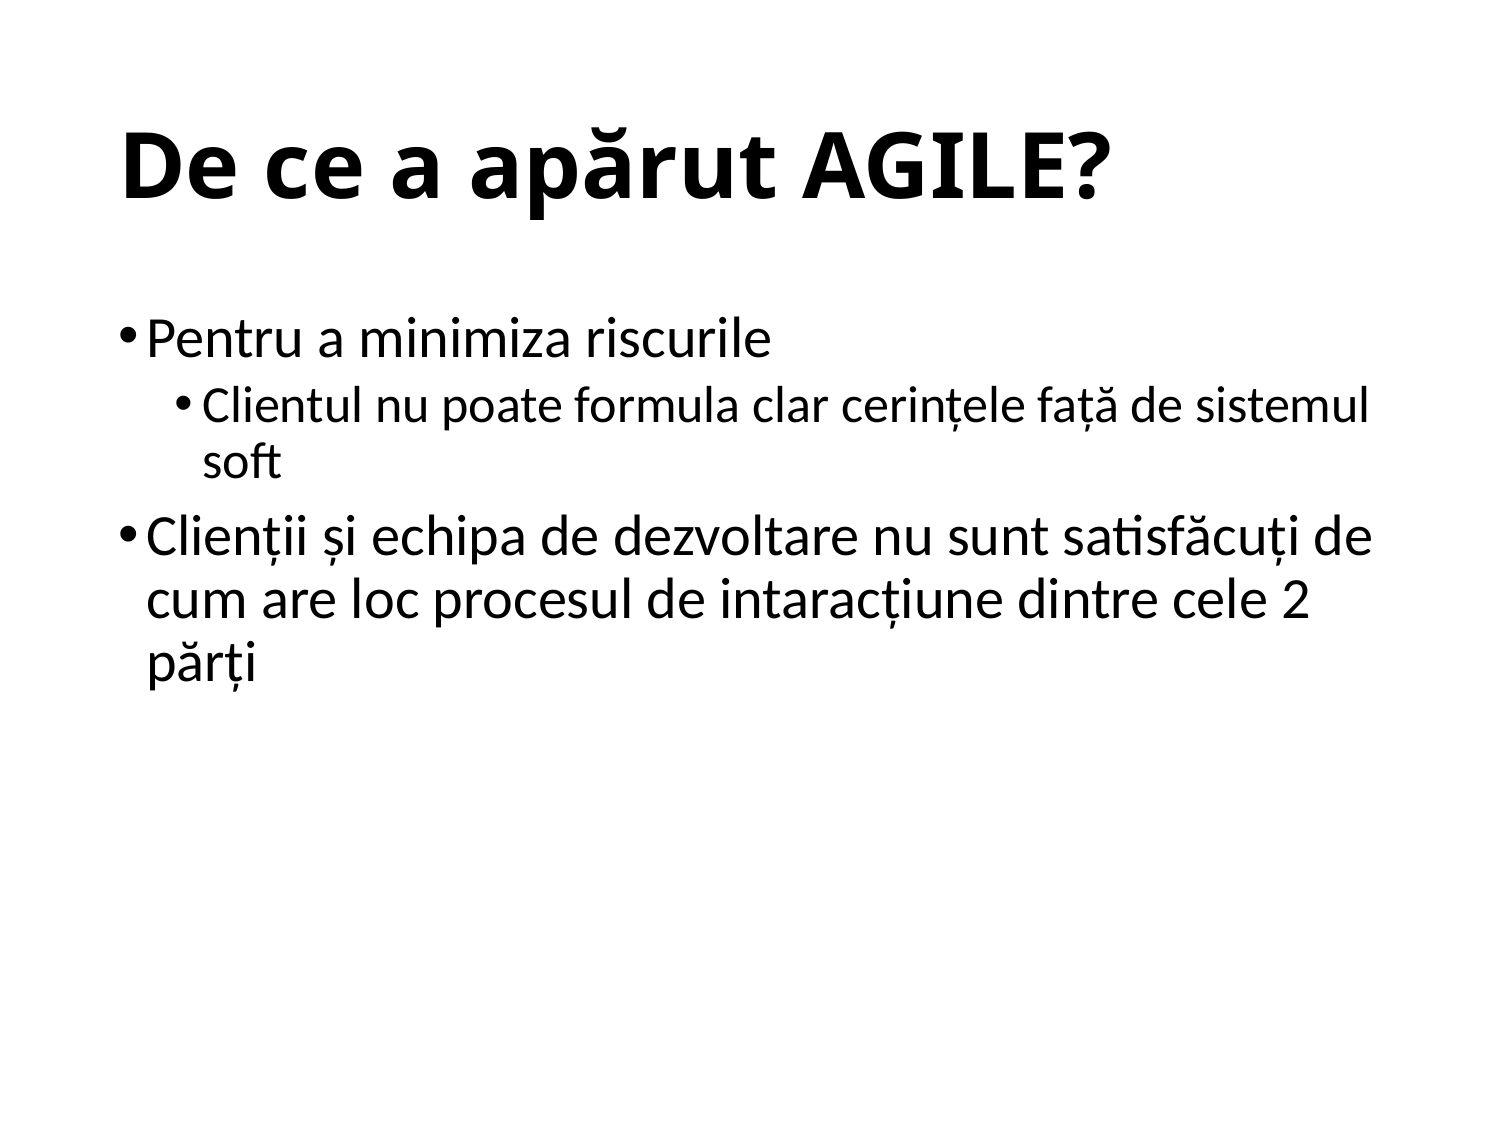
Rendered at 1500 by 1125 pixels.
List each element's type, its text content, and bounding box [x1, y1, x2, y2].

title De ce a apărut AGILE? [103, 59, 1397, 278]
list Pentru a minimiza riscurile Clientul nu poate formula clar cerințele față de sistemul soft Clienții și echipa de dezvoltare nu sunt satisfăcuți de cum are loc procesul de intaracțiune dintre cele 2 părți [103, 299, 1397, 1014]
